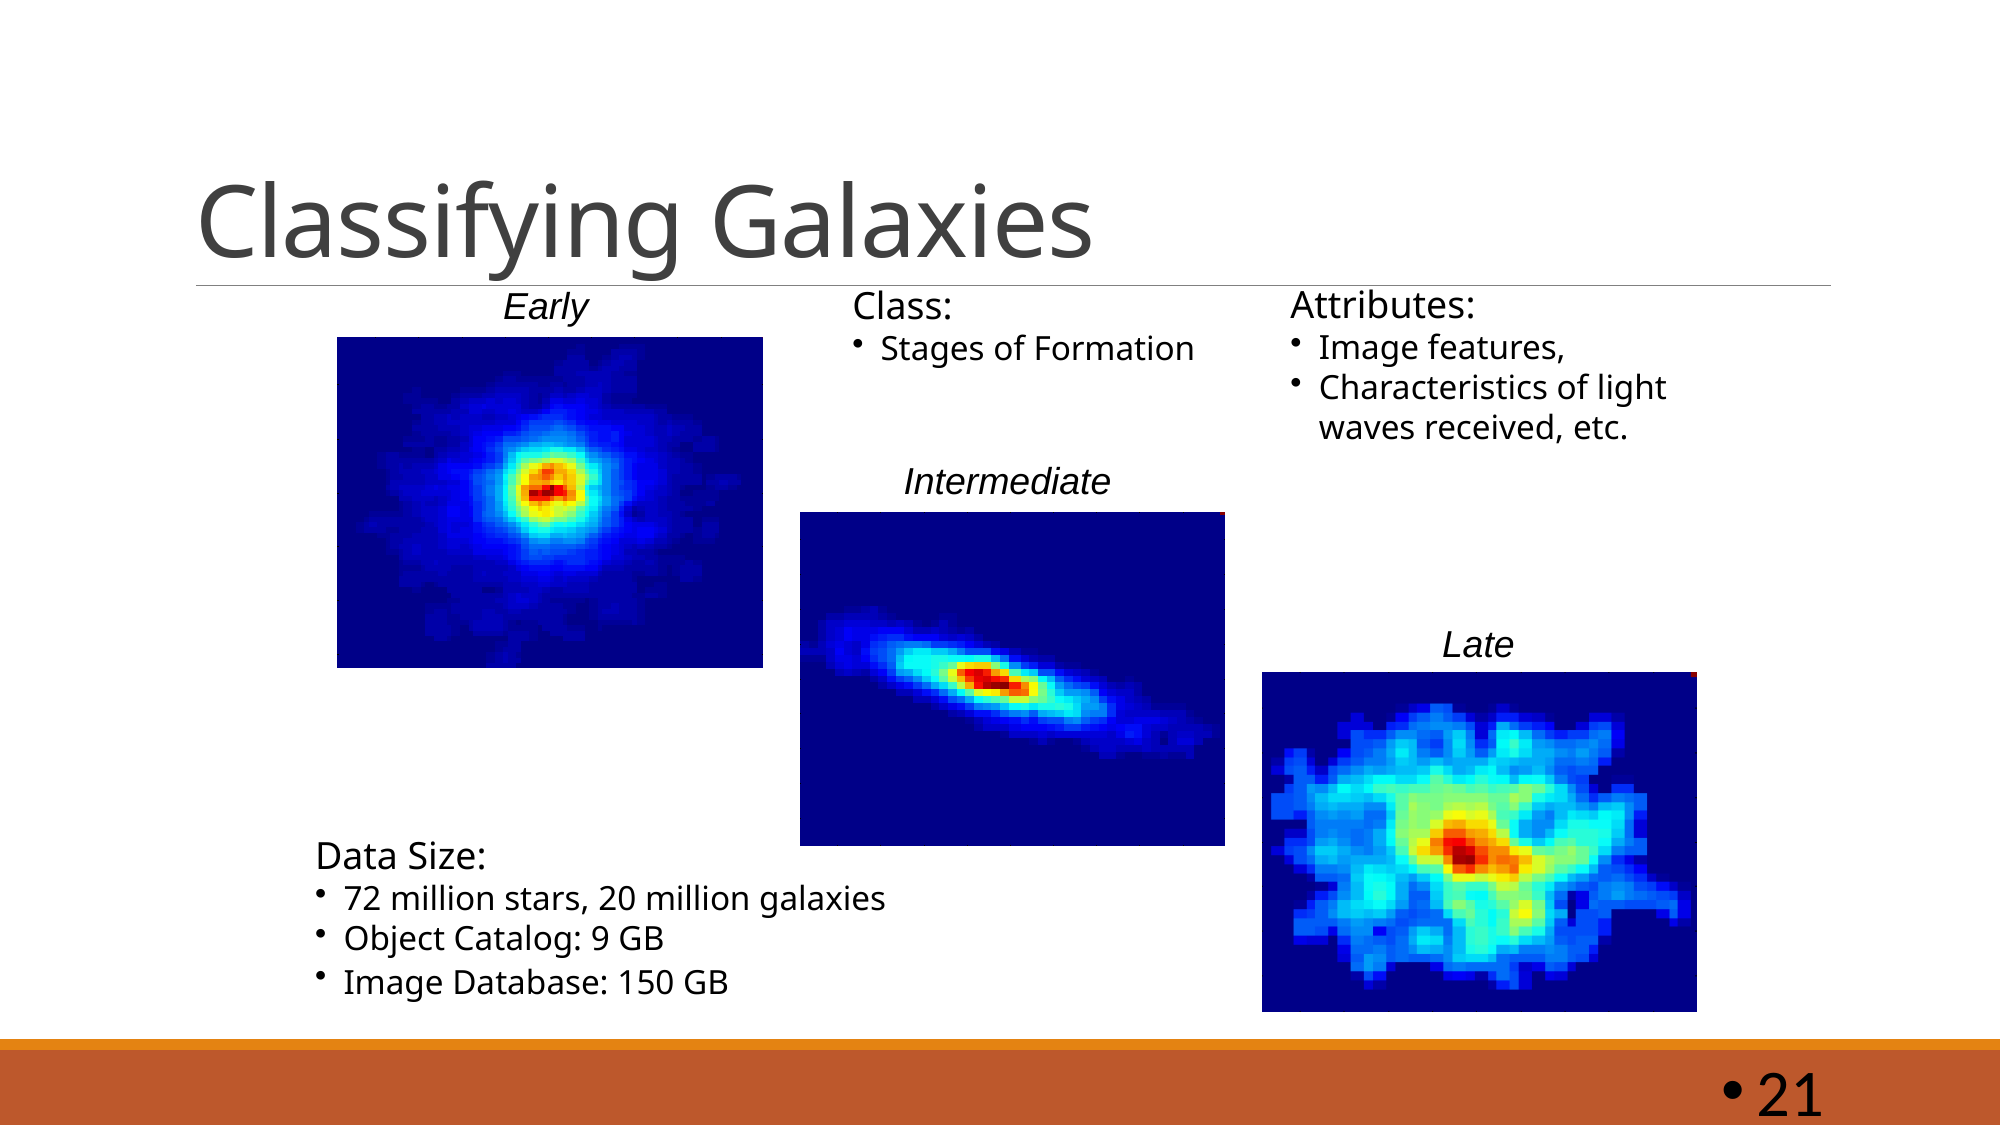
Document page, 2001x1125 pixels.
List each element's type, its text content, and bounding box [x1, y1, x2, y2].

text_box Data Size: 72 million stars, 20 million galaxies Object Catalog: 9 GB Image Database: 150 GB [300, 824, 902, 1010]
slide_number 21 [1624, 1059, 1840, 1120]
picture [799, 511, 1226, 847]
text_box Attributes: Image features, Characteristics of light waves received, etc. [1275, 274, 1750, 454]
text_box Class: Stages of Formation [837, 274, 1251, 375]
picture [336, 336, 763, 669]
text_box Late [1427, 612, 1530, 668]
text_box Intermediate [888, 449, 1127, 508]
text_box Early [488, 274, 604, 334]
picture [1261, 671, 1697, 1012]
title Classifying Galaxies [180, 47, 1830, 285]
